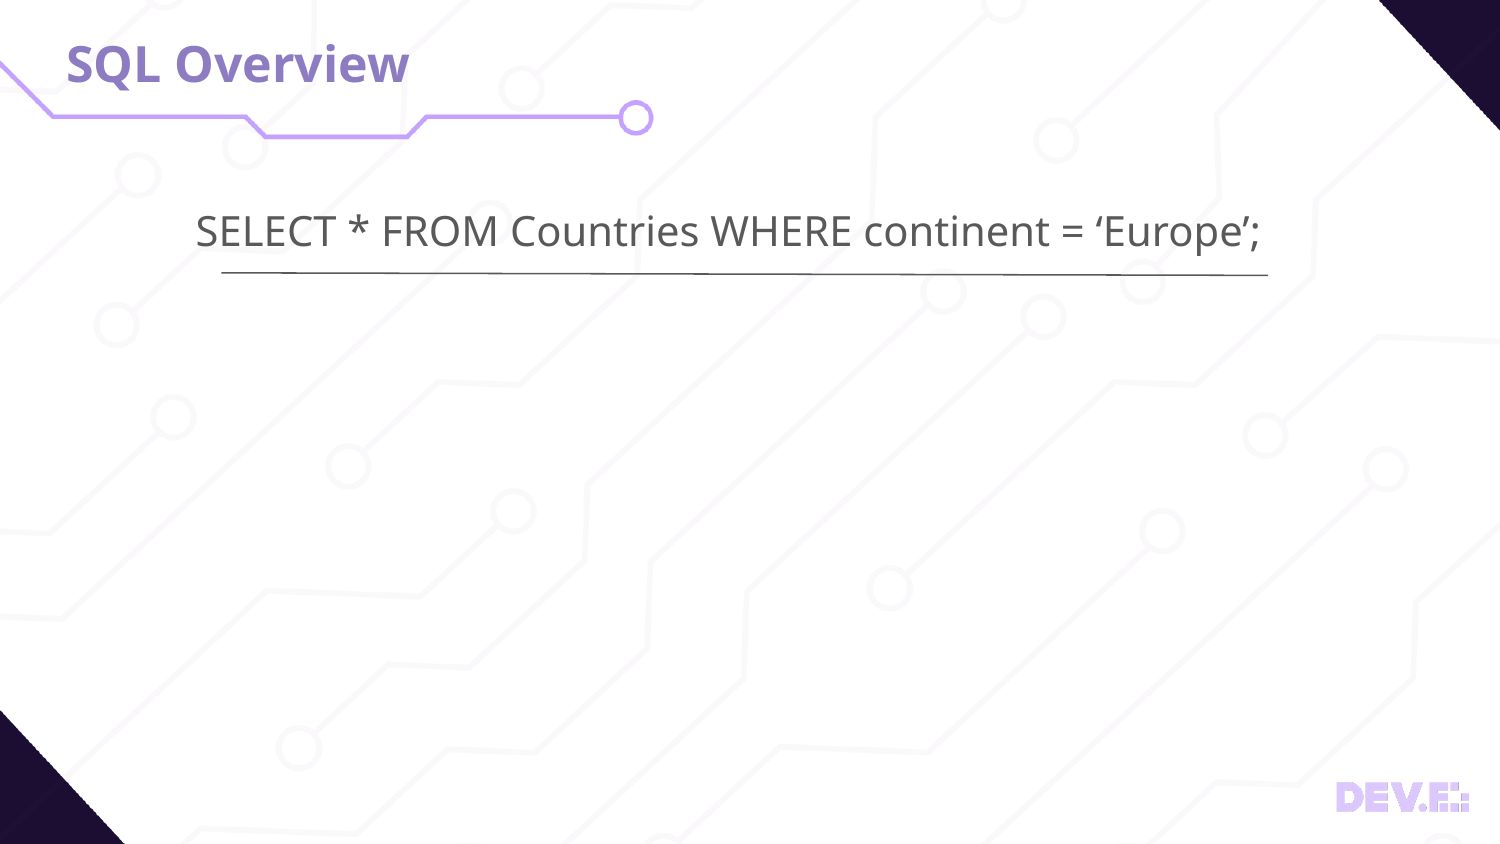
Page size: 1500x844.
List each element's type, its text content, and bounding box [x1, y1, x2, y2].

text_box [220, 272, 1269, 276]
list SELECT * FROM Countries WHERE continent = ‘Europe’; [105, 182, 1364, 798]
picture [0, 0, 1500, 844]
title SQL Overview [51, 17, 1449, 112]
